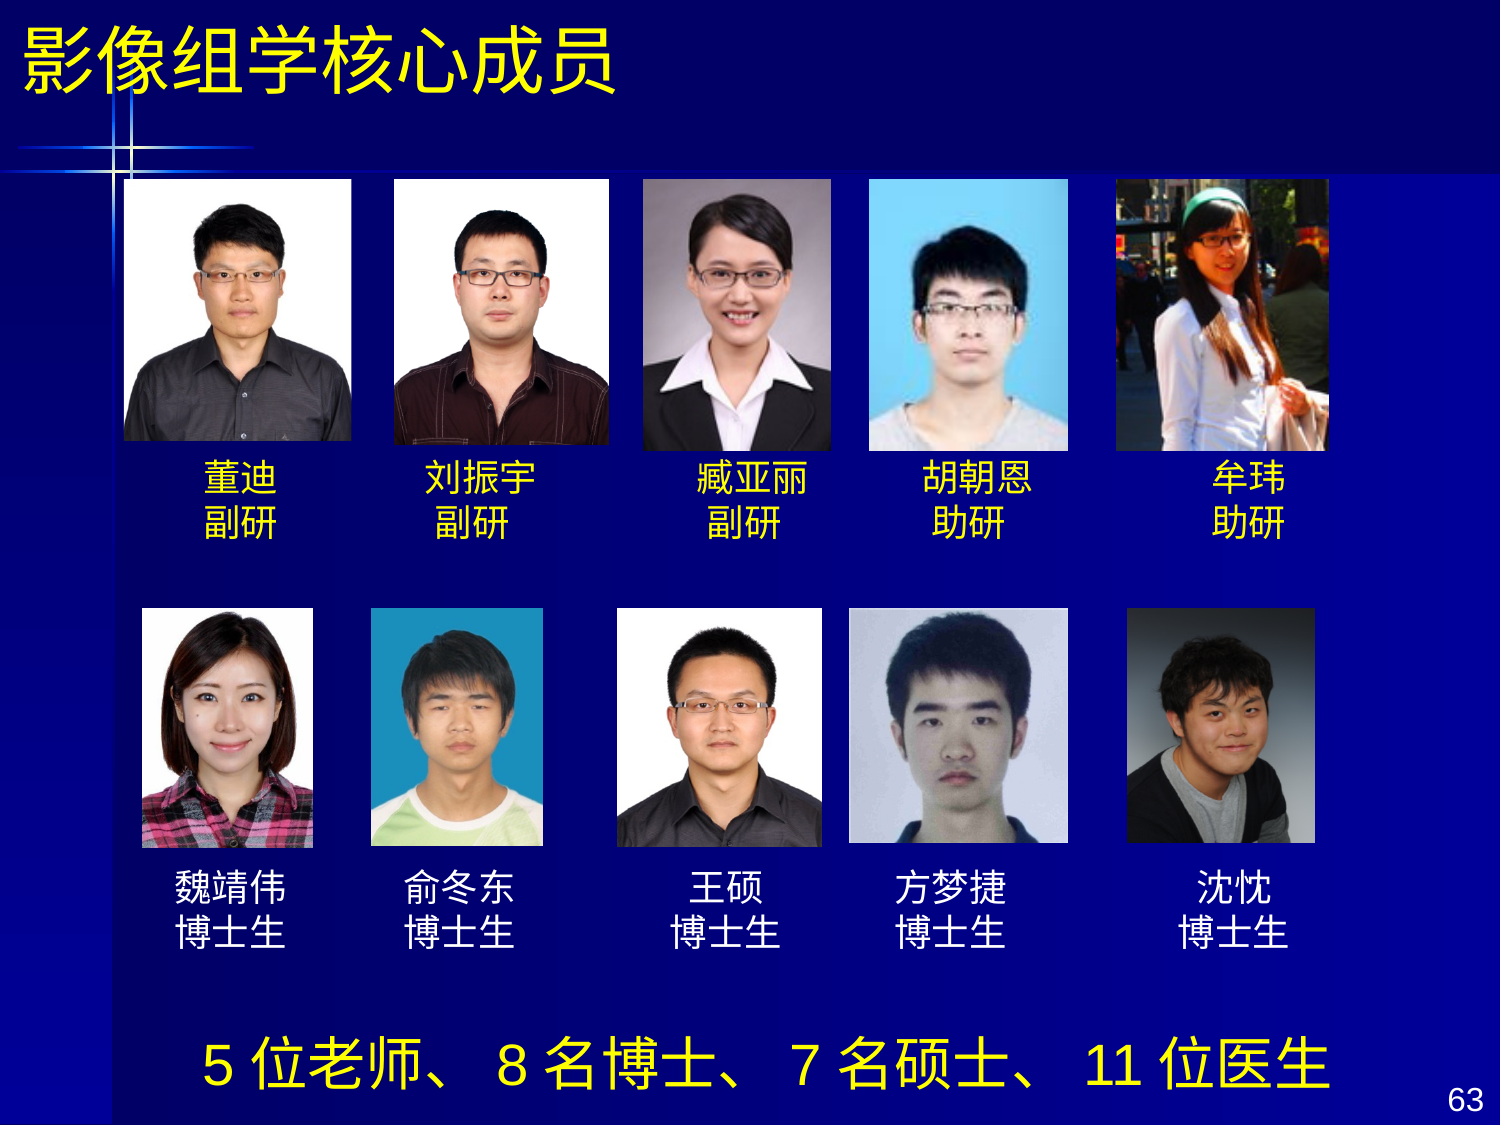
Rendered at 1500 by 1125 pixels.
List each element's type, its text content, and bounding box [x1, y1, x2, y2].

picture [393, 179, 609, 445]
text_box 魏靖伟 博士生 [76, 856, 384, 962]
picture [617, 608, 823, 847]
picture [371, 608, 543, 846]
picture [642, 179, 831, 452]
picture [869, 179, 1068, 452]
picture [849, 608, 1068, 844]
picture [123, 179, 352, 441]
text_box 俞冬东 博士生 [384, 856, 613, 962]
text_box 方梦捷 博士生 [797, 856, 1080, 962]
text_box 影像组学核心成员 [5, 5, 1365, 126]
text_box 胡朝恩 助研 [844, 446, 1093, 551]
picture [139, 608, 314, 849]
text_box 沈忱 博士生 [1080, 856, 1388, 962]
text_box 王硕 博士生 [613, 856, 797, 962]
text_box 5位老师、8名博士、7名硕士、11位医生 [17, 1020, 1500, 1105]
text_box 臧亚丽 副研 [620, 446, 844, 551]
text_box 刘振宇 副研 [348, 446, 597, 551]
text_box 牟玮 助研 [1116, 446, 1365, 551]
text_box 董迪 副研 [123, 449, 348, 551]
picture [1115, 179, 1329, 452]
picture [1127, 608, 1315, 844]
